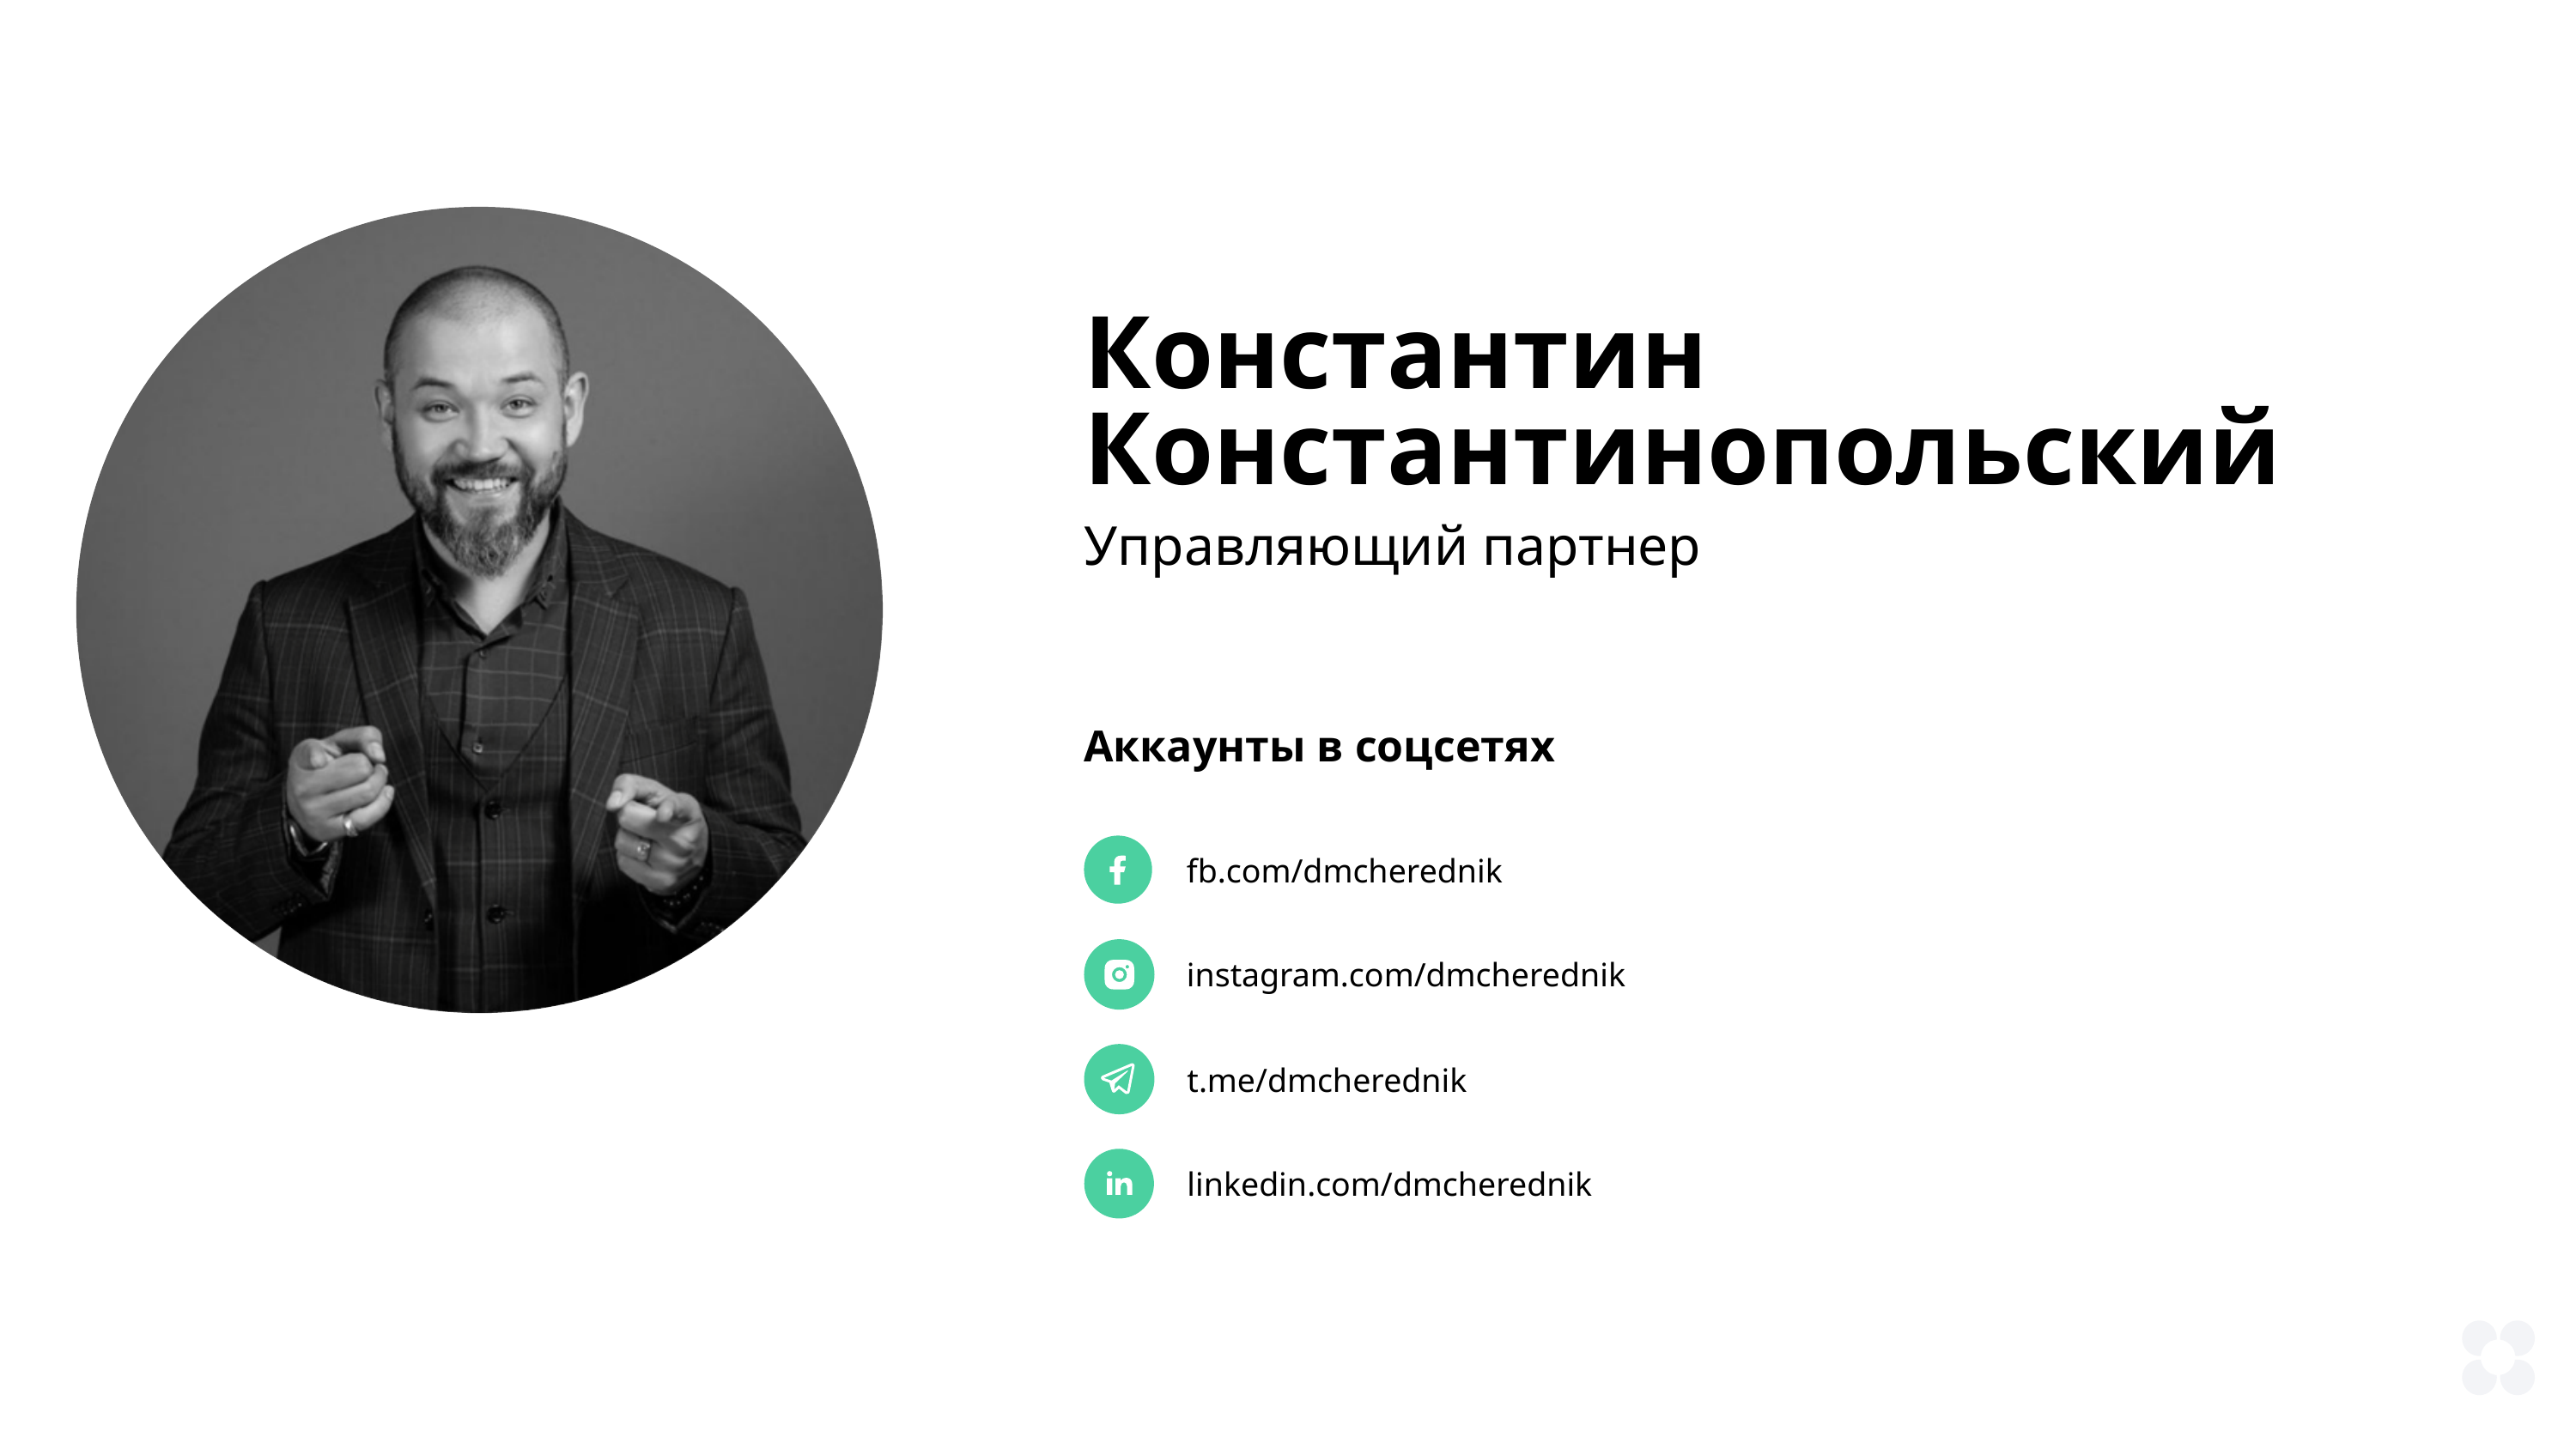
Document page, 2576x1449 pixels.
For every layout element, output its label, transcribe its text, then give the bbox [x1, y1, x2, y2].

picture [76, 206, 884, 1014]
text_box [1084, 1148, 1890, 1219]
text_box Управляющий партнер [1084, 484, 2293, 660]
text_box Аккаунты в соцсетях [1084, 696, 2091, 800]
text_box Константин Константинопольский [1084, 311, 2293, 484]
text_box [1084, 938, 1890, 1010]
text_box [1084, 1043, 1890, 1115]
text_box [1084, 835, 1890, 904]
